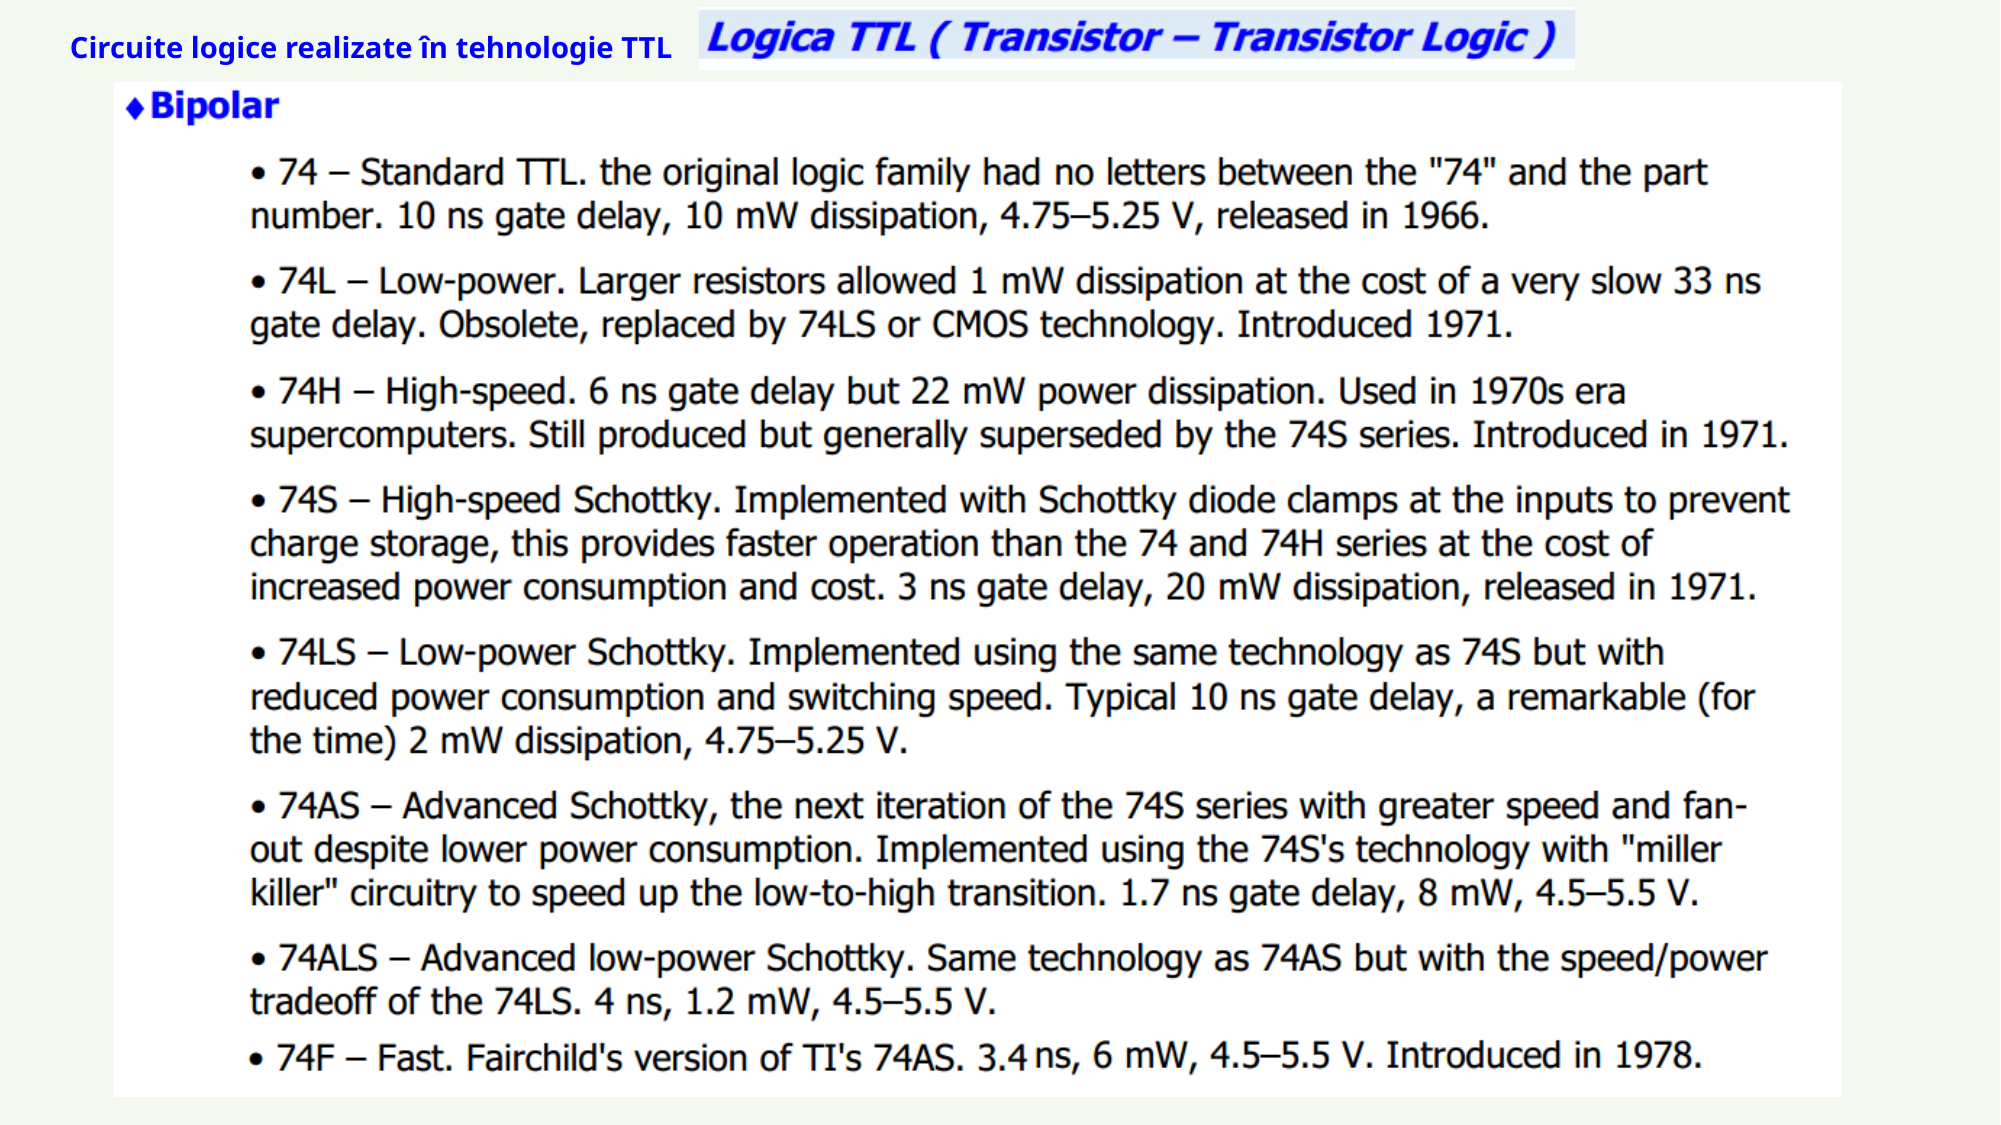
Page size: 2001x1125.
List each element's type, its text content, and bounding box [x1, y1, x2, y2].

picture [114, 82, 1842, 1097]
text_box Circuite logice realizate în tehnologie TTL [54, 22, 1660, 73]
picture [699, 7, 1575, 70]
